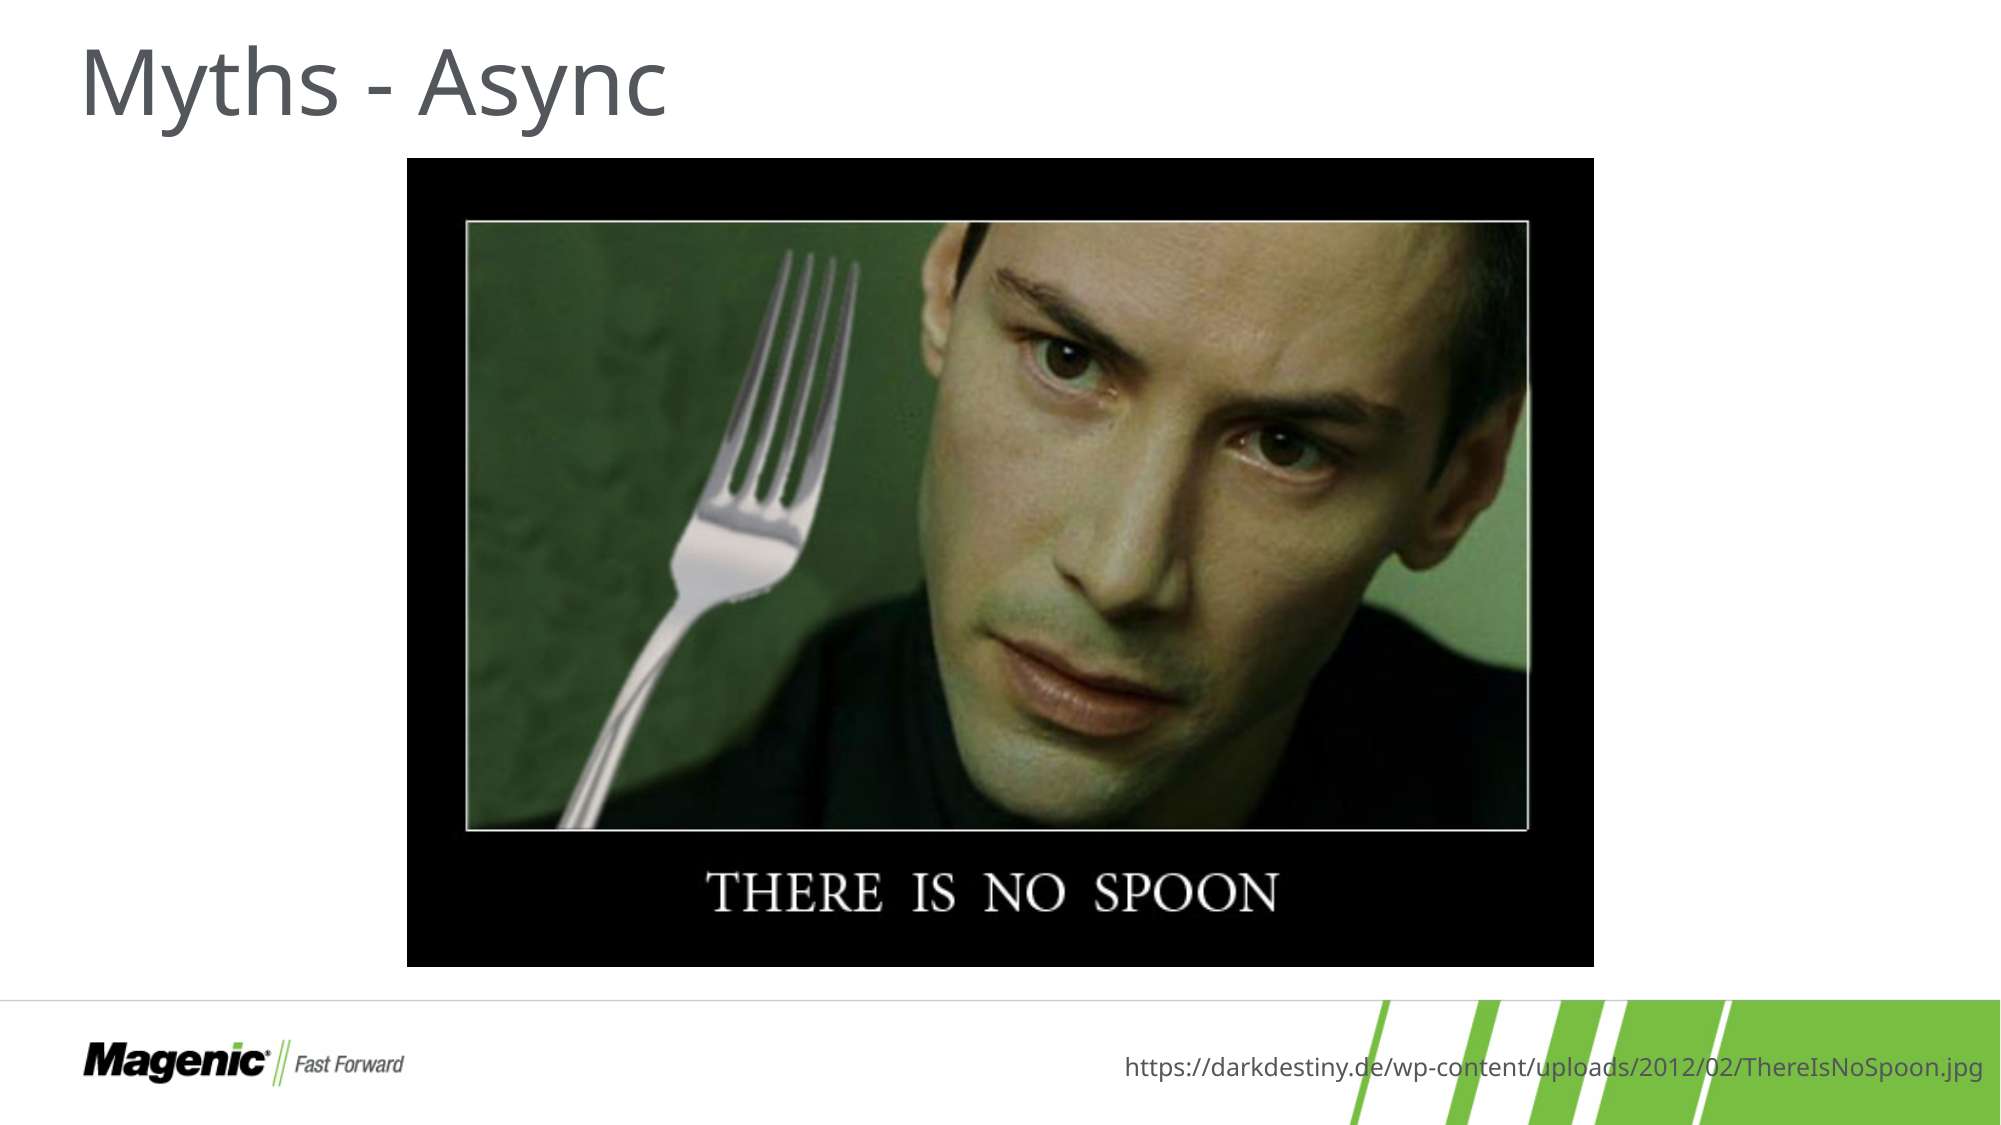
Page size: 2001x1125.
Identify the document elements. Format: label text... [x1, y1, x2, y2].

title Myths - Async [63, 41, 1938, 131]
picture [0, 0, 2001, 1125]
text_box https://darkdestiny.de/wp-content/uploads/2012/02/ThereIsNoSpoon.jpg [920, 1029, 2000, 1104]
